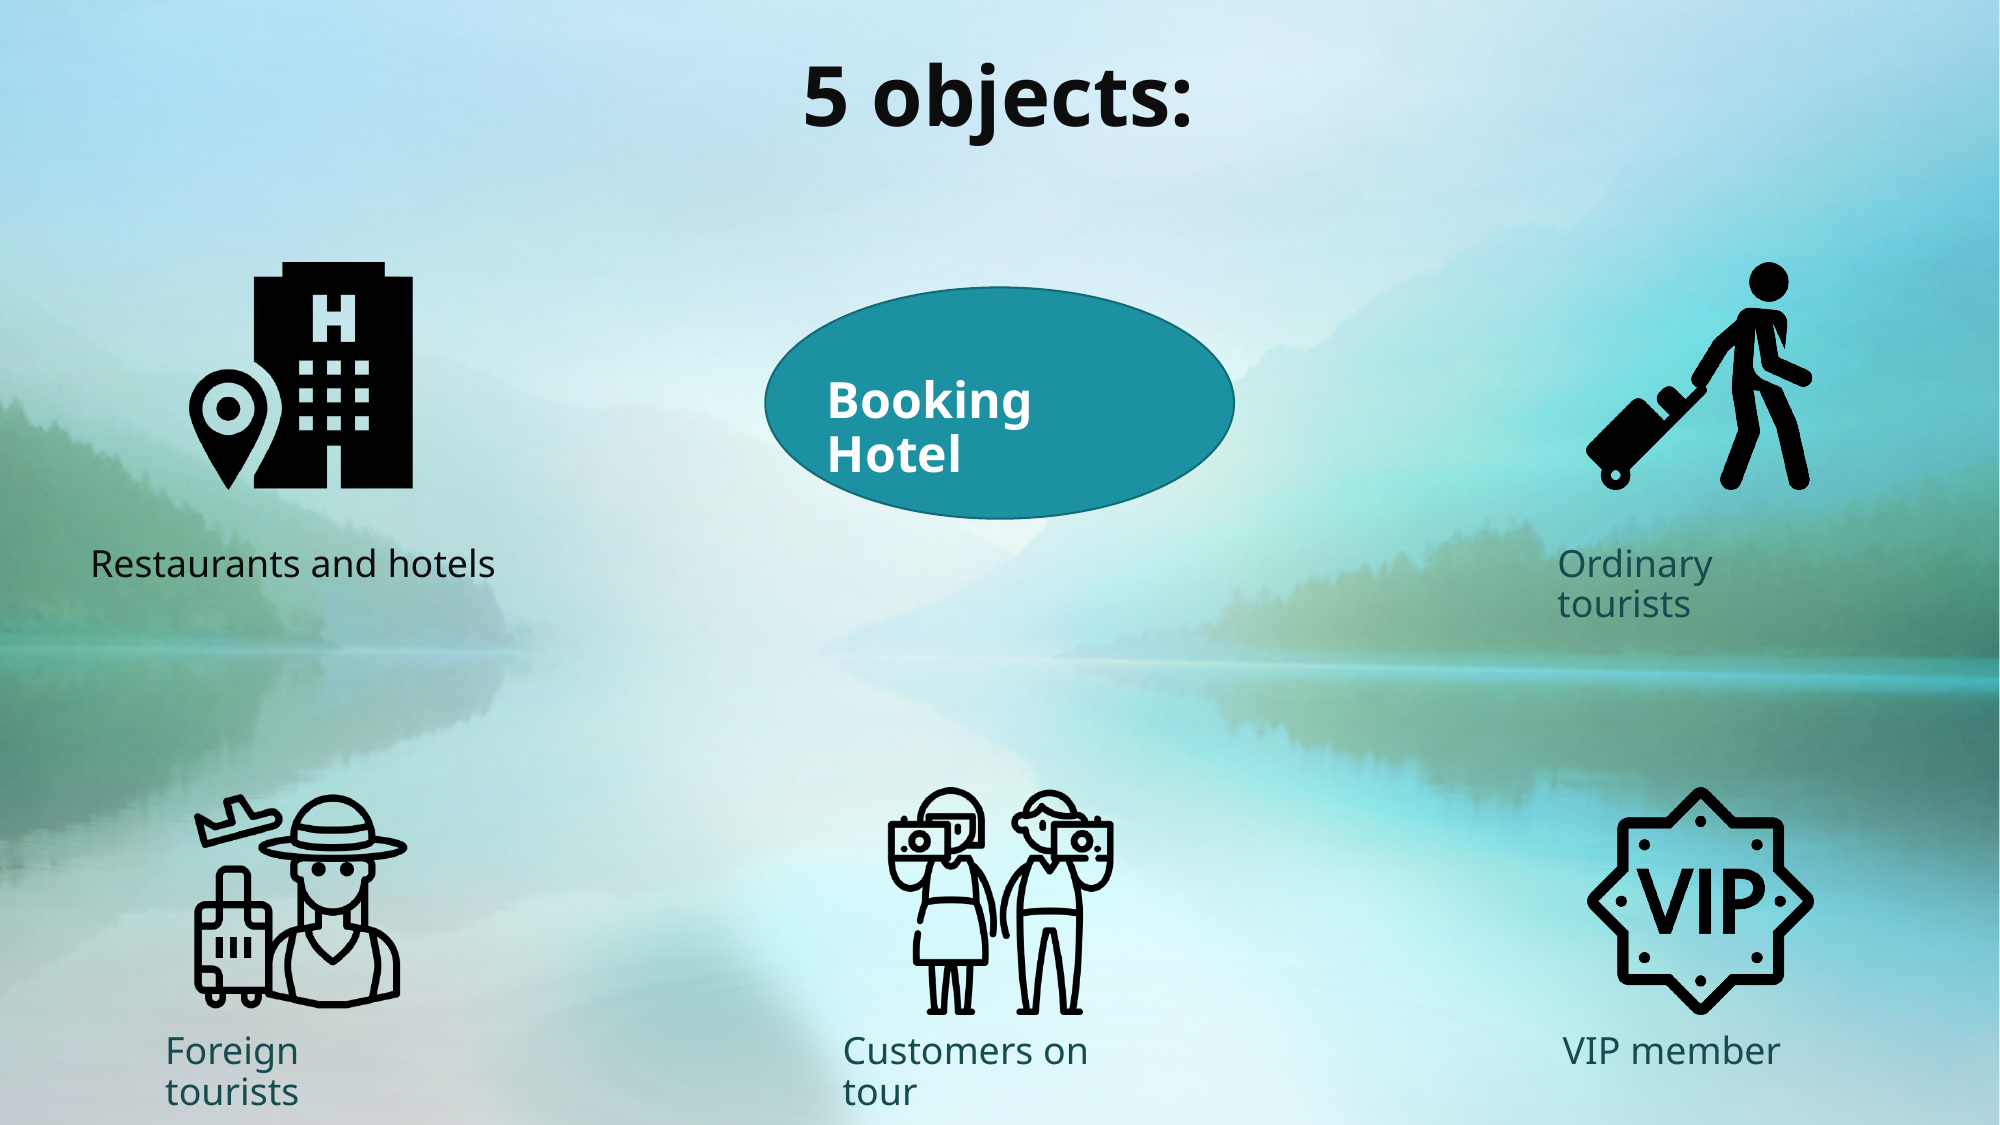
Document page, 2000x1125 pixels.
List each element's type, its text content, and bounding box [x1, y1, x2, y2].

text_box Foreign tourists [150, 1024, 451, 1121]
text_box VIP member [1548, 1025, 1850, 1081]
picture [0, 0, 2000, 1125]
text_box 5 objects: [787, 47, 1212, 152]
text_box Booking Hotel [812, 368, 1188, 491]
text_box Customers on tour [827, 1024, 1172, 1121]
text_box Ordinary tourists [1542, 537, 1856, 634]
text_box [764, 286, 1236, 474]
text_box Restaurants and hotels [75, 537, 526, 593]
text_box [844, 491, 1155, 520]
